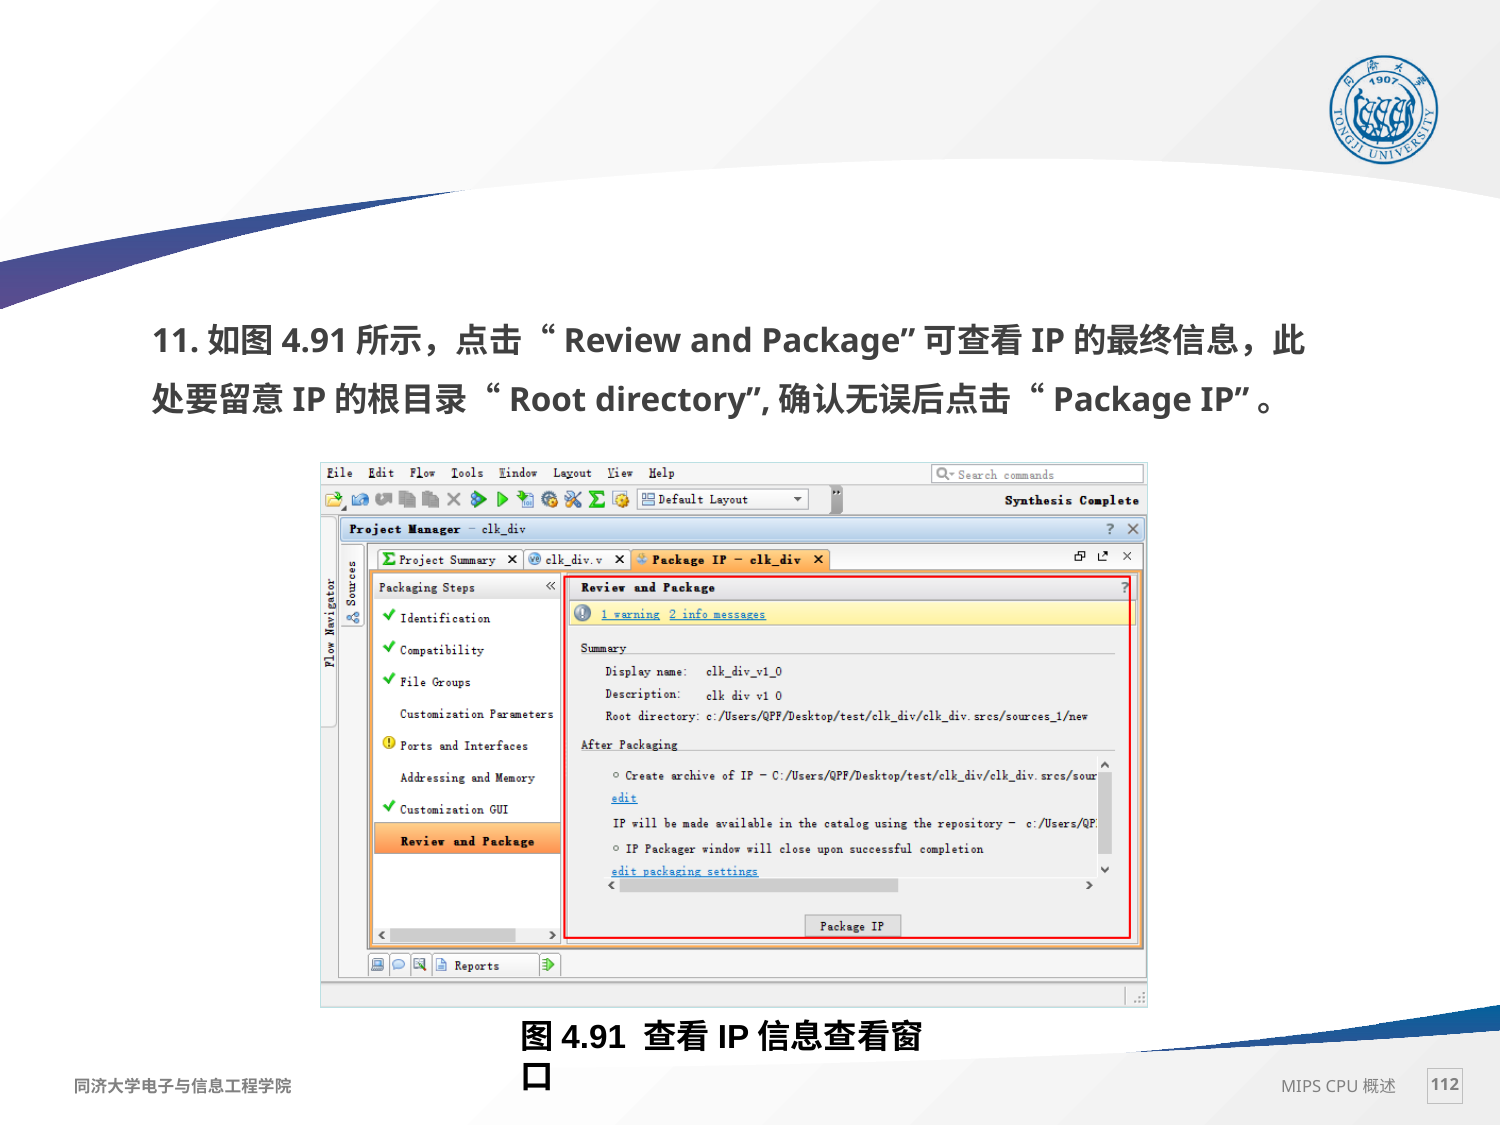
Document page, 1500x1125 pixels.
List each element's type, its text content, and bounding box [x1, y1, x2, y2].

picture [1319, 40, 1462, 184]
text_box 图4.91 查看IP信息查看窗口 [505, 1017, 963, 1103]
picture [320, 461, 1148, 1008]
text_box 11.如图4.91所示，点击“Review and Package”可查看IP的最终信息，此处要留意IP的根目录“Root directory”,确认无误后点击“Package IP”。 [140, 291, 1329, 426]
